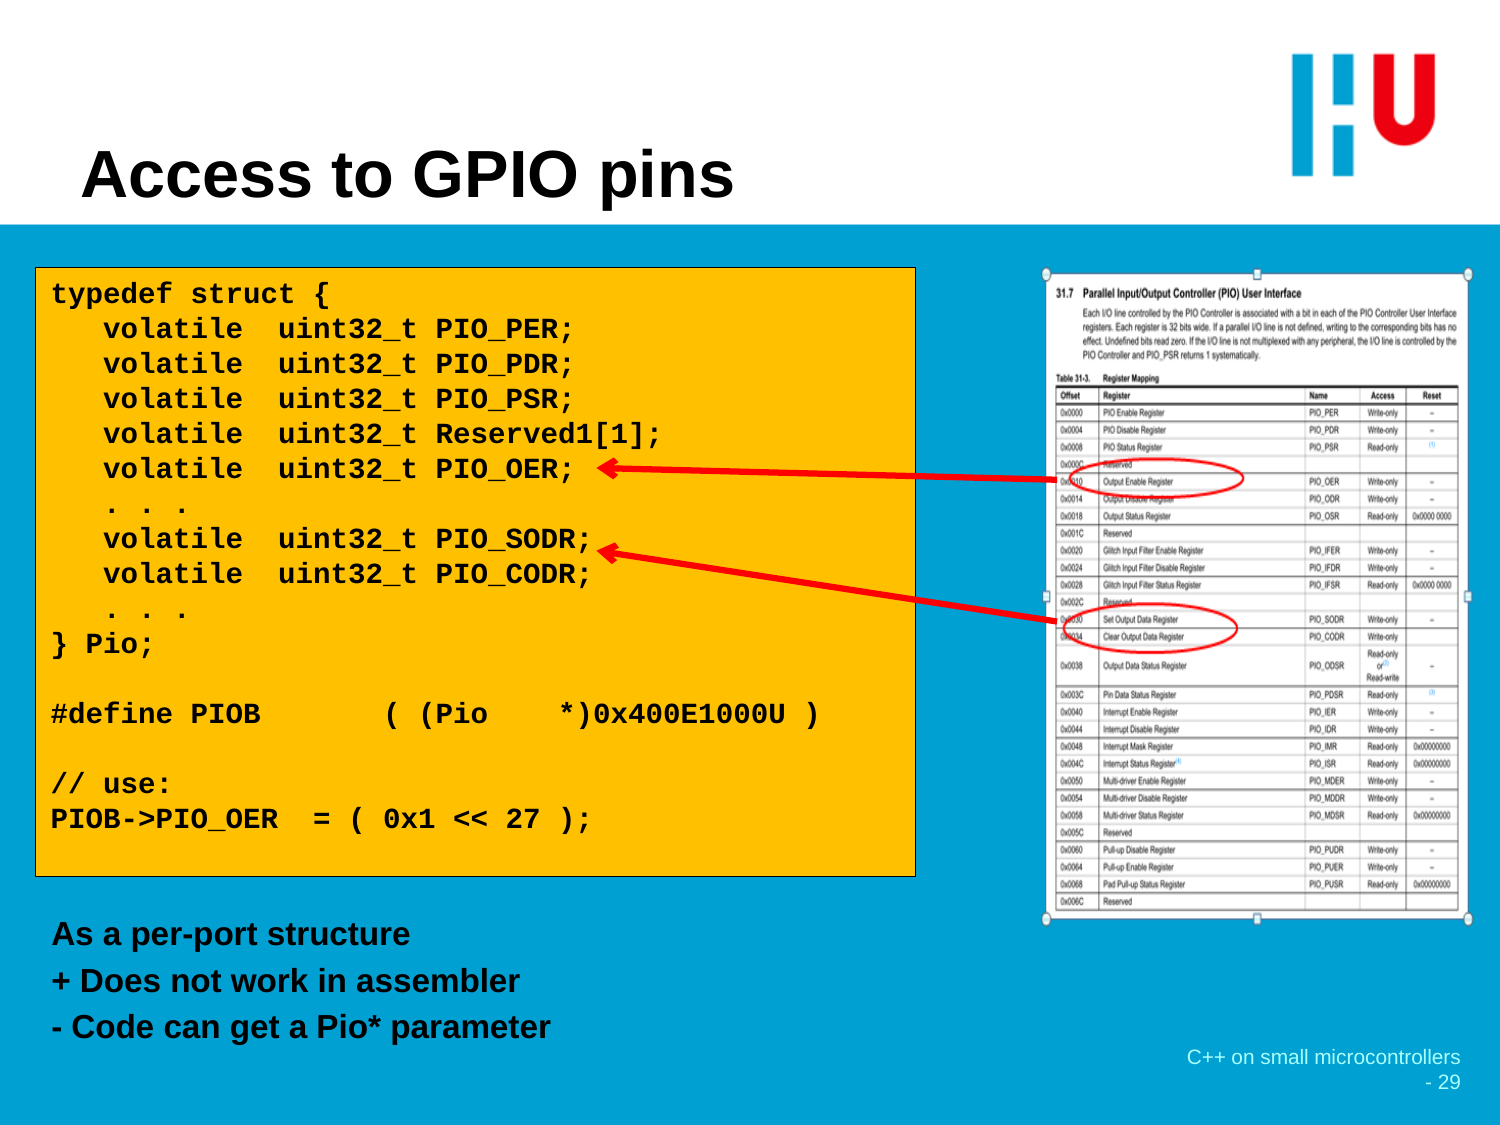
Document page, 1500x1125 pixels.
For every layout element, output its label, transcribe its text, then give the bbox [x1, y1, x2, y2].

picture [0, 0, 1500, 224]
text_box As a per-port structure + Does not work in assembler - Code can get a Pio* parameter [36, 905, 916, 1094]
picture [1033, 268, 1473, 926]
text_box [596, 467, 1058, 480]
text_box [596, 550, 1058, 622]
text_box typedef struct { volatile uint32_t PIO_PER; volatile uint32_t PIO_PDR; volatile uint32_t PIO_PSR; volatile uint32_t Reserved1[1]; volatile uint32_t PIO_OER; . . . volatile uint32_t PIO_SODR; volatile uint32_t PIO_CODR; . . . } Pio; #define PIOB ( (Pio *)0x400E1000U ) // use: PIOB->PIO_OER = ( 0x1 << 27 ); [35, 267, 916, 877]
slide_number C++ on small microcontrollers - 29 [1163, 1030, 1476, 1106]
title Access to GPIO pins [64, 30, 1294, 219]
